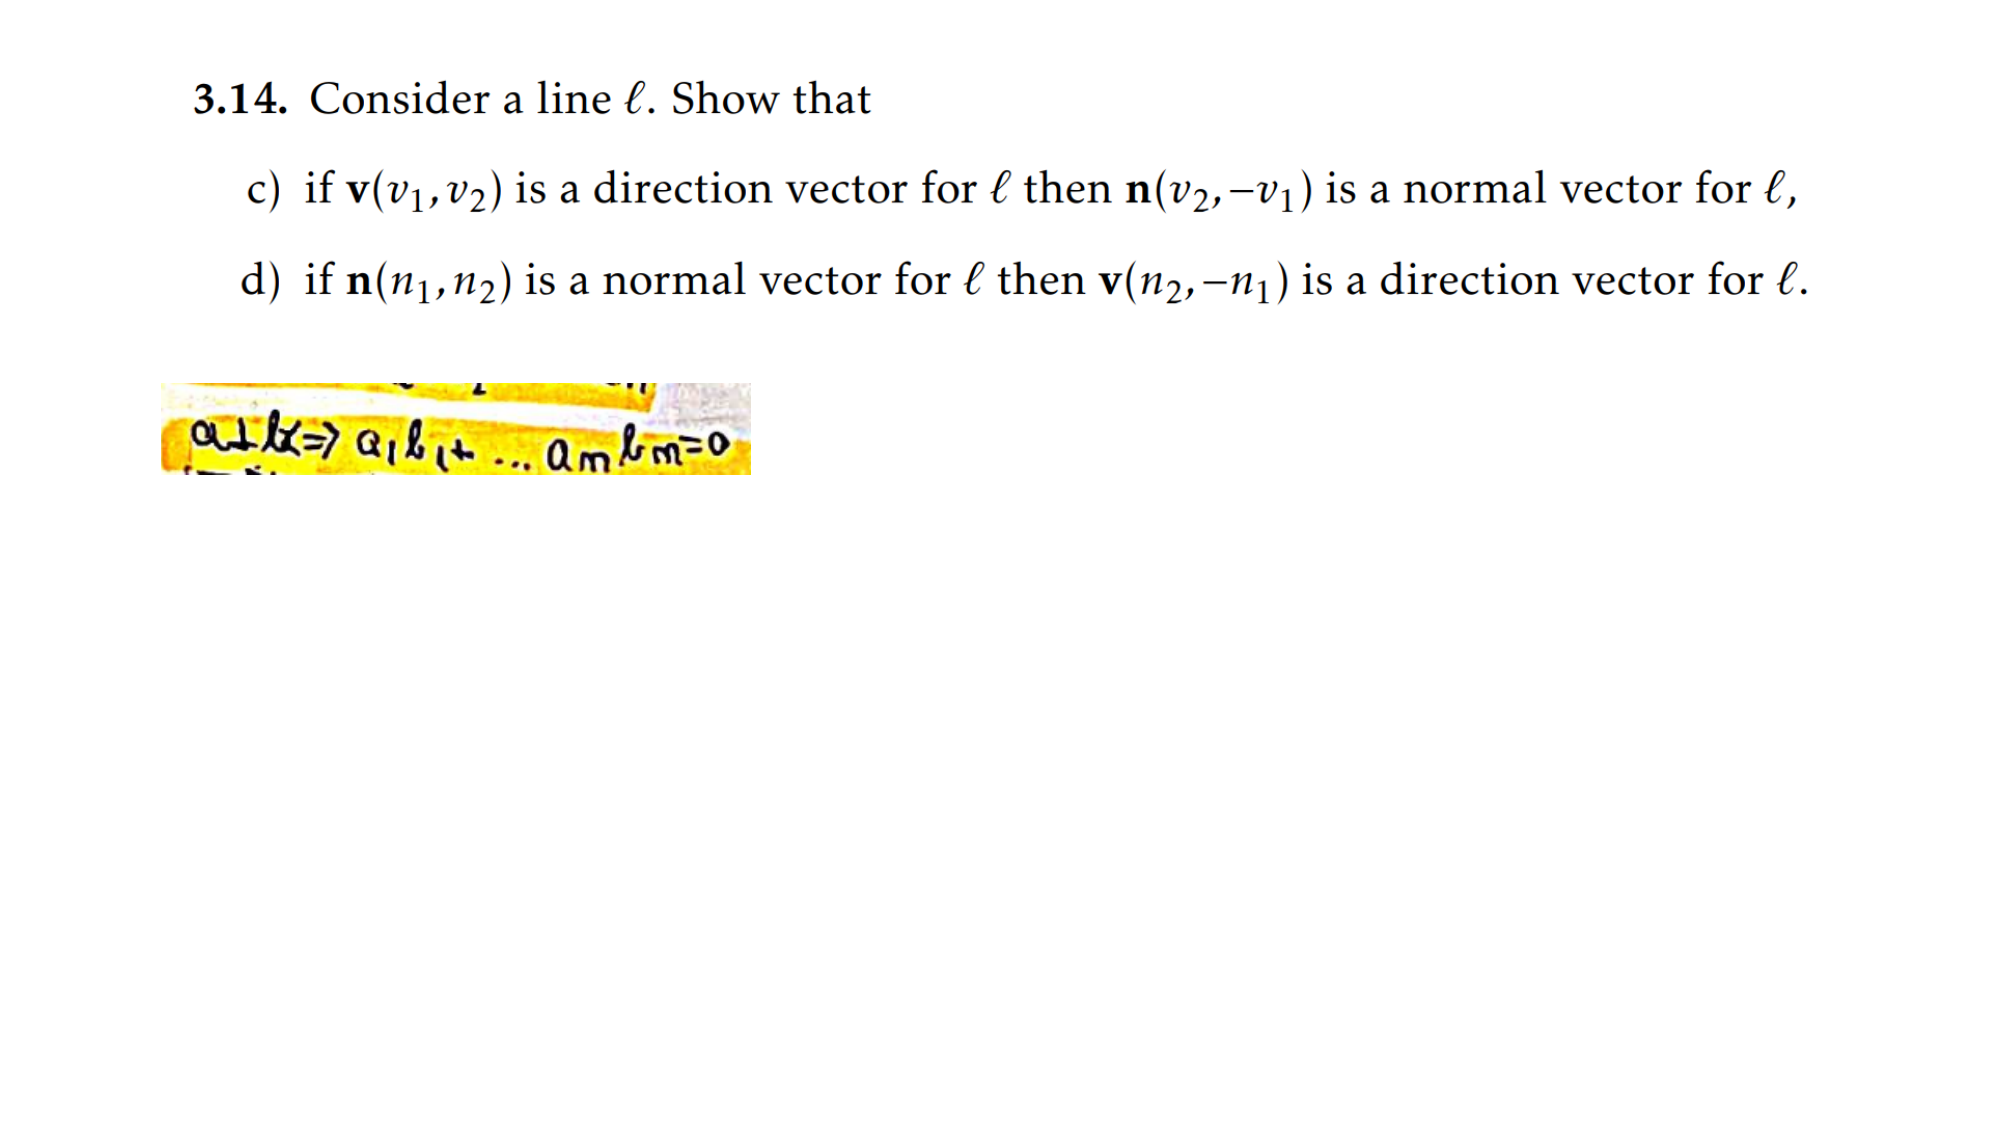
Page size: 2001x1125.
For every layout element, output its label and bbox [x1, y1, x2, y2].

picture [170, 57, 1830, 323]
picture [160, 383, 751, 476]
